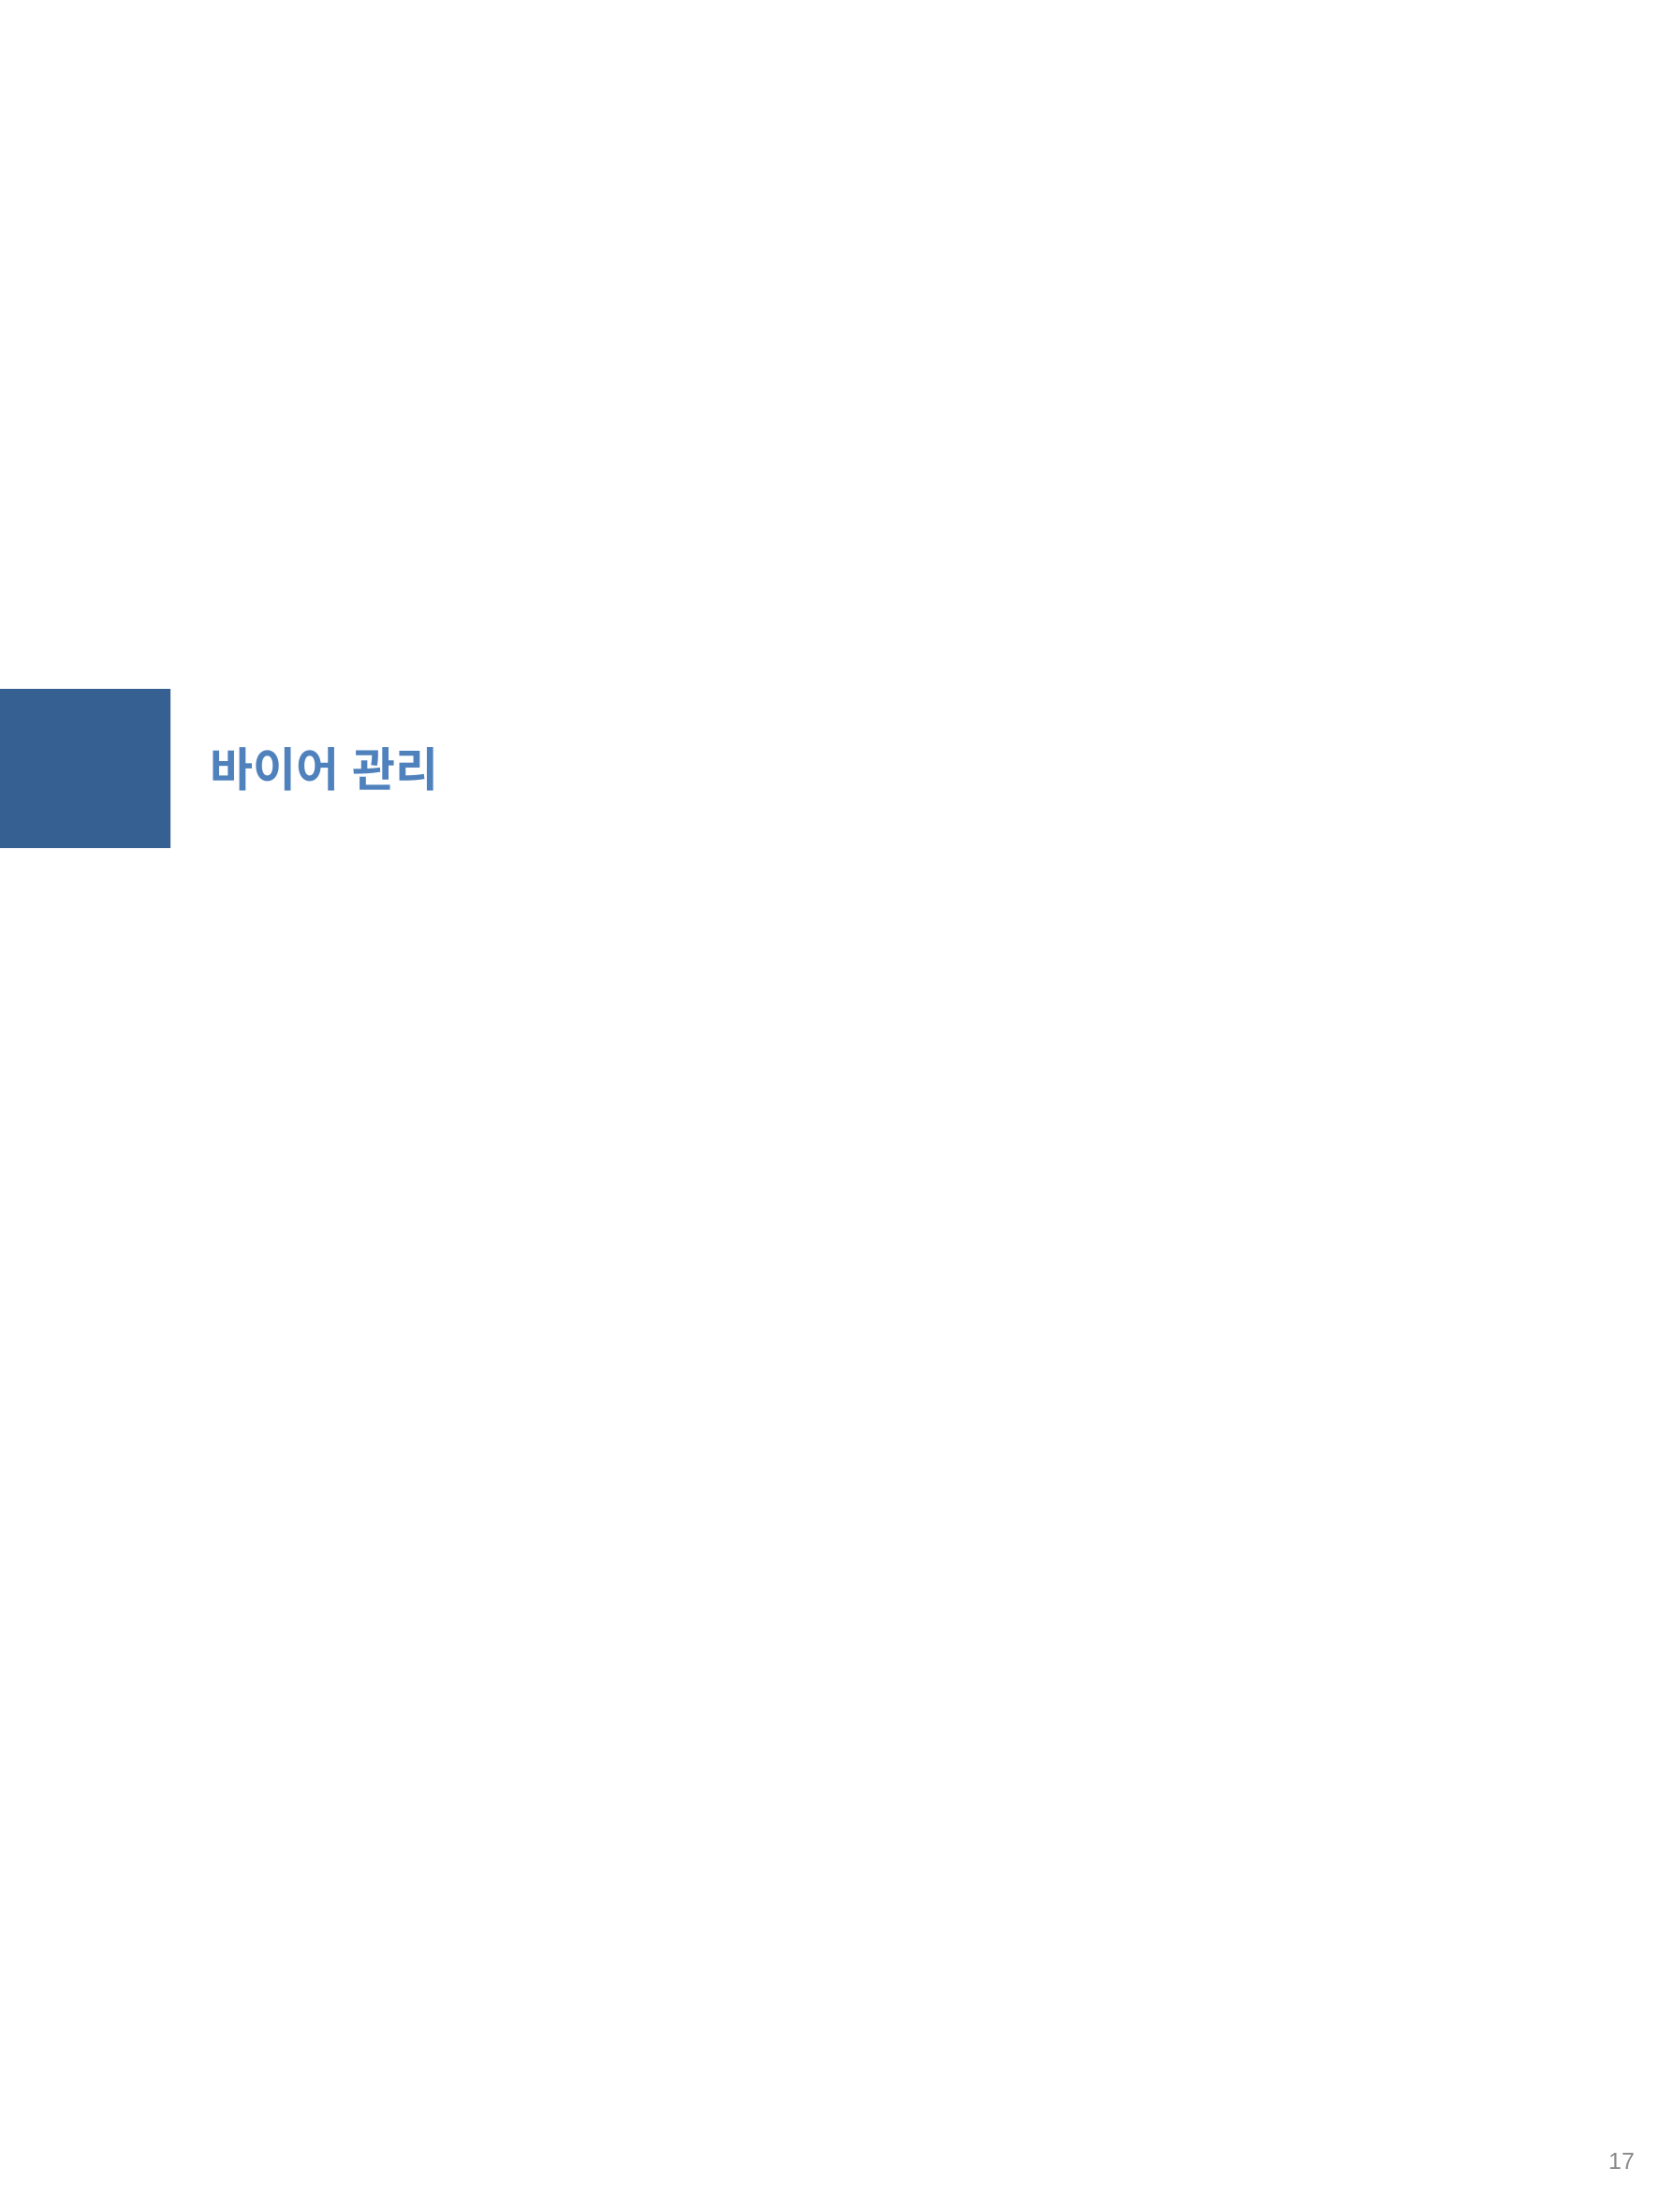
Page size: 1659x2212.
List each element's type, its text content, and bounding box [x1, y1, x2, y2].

slide_number 17 [1526, 2133, 1658, 2187]
text_box 바이어 관리 [197, 733, 1003, 803]
text_box [0, 688, 171, 848]
